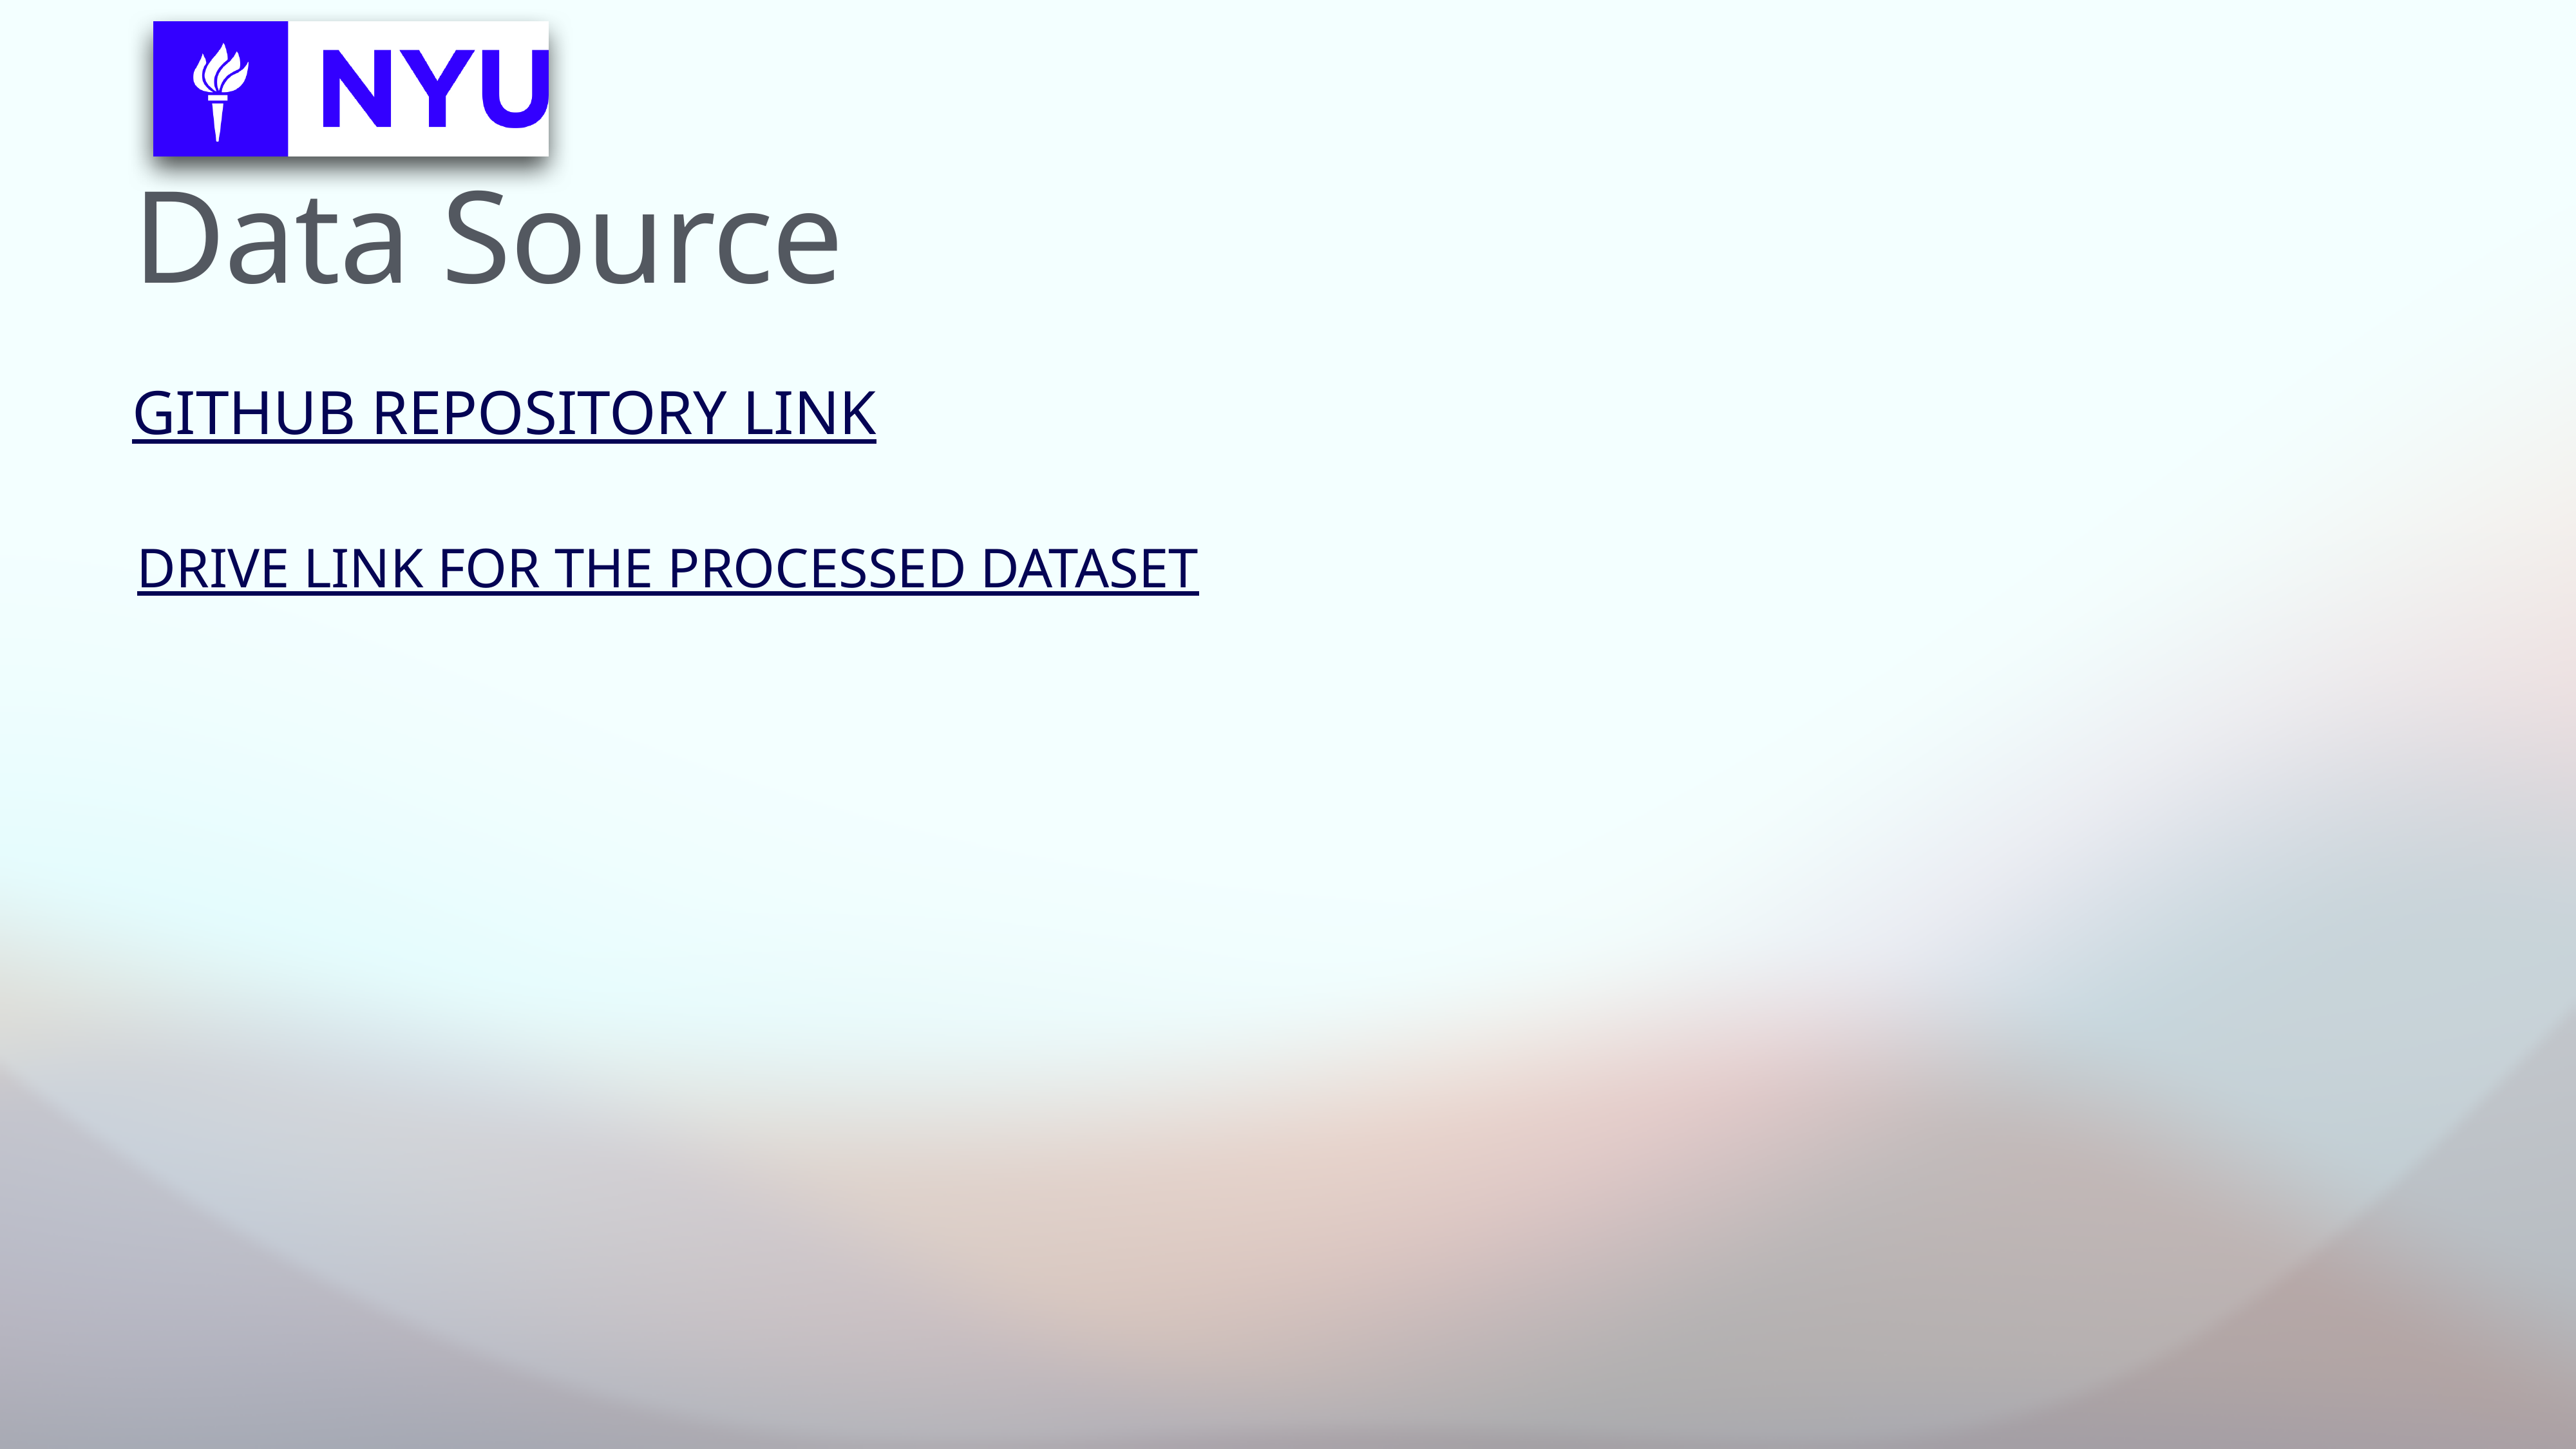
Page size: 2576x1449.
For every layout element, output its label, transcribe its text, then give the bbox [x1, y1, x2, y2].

picture [0, 0, 2576, 1449]
text_box DRIVE LINK FOR THE PROCESSED DATASET [127, 529, 1416, 612]
list GITHUB REPOSITORY LINK [127, 369, 2449, 477]
title Data Source [127, 167, 2449, 347]
